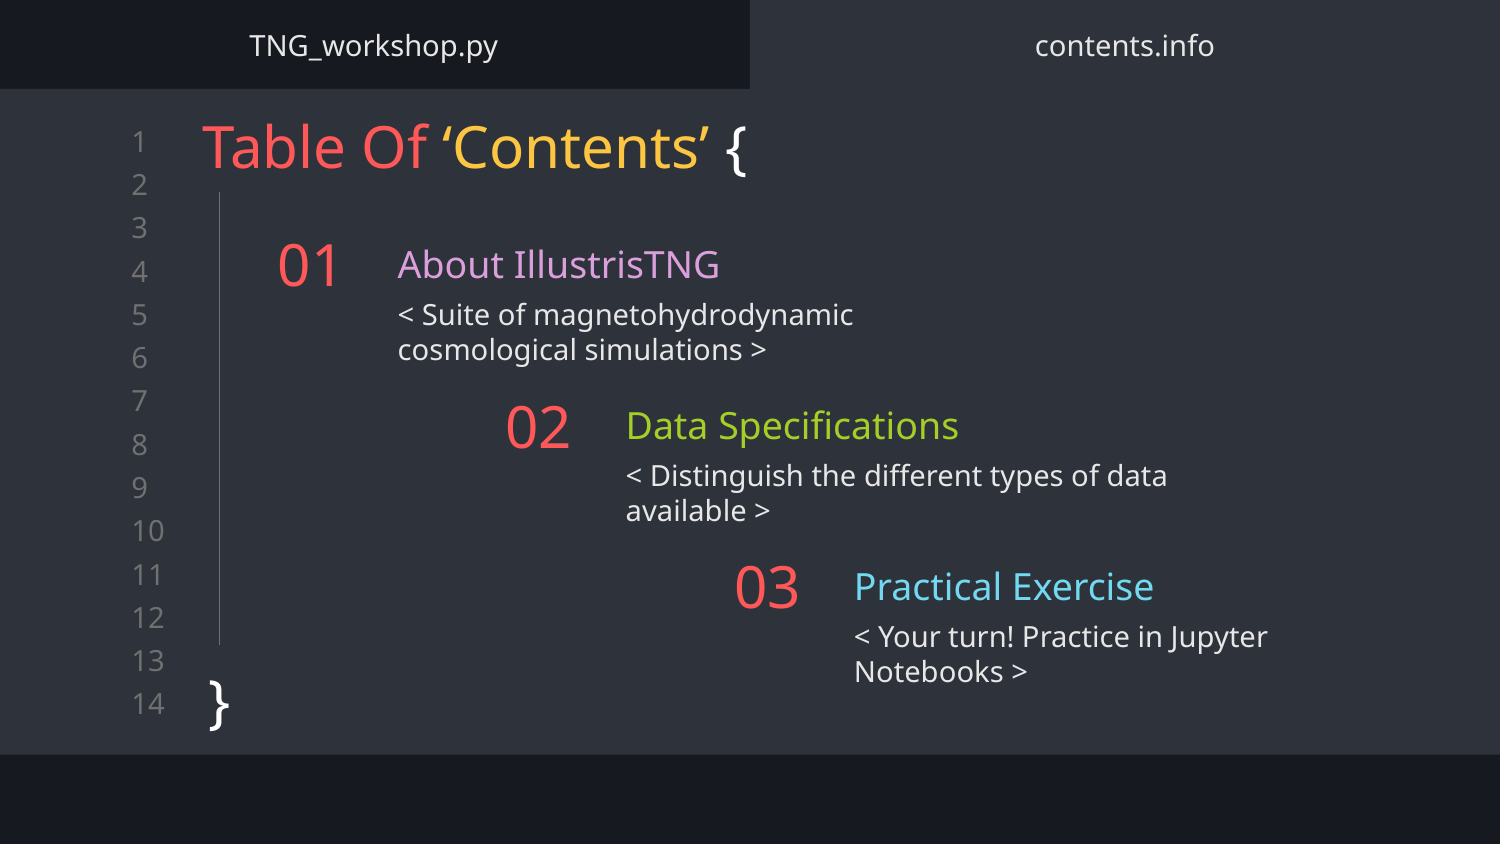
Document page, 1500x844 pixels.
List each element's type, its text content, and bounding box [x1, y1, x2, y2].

subtitle < Your turn! Practice in Jupyter Notebooks > [839, 614, 1353, 694]
subtitle < Suite of magnetohydrodynamic cosmological simulations > [382, 291, 984, 372]
subtitle < Distinguish the different types of data available > [610, 452, 1240, 533]
title 03 [696, 557, 839, 614]
subtitle Practical Exercise [839, 557, 1353, 614]
title 01 [265, 235, 382, 292]
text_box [177, 191, 262, 750]
title Table Of ‘Contents’ { [187, 95, 1384, 185]
subtitle contents.info [750, 15, 1500, 74]
subtitle Data Specifications [610, 396, 1124, 453]
text_box TNG_workshop.py [0, 15, 749, 74]
title 02 [467, 396, 610, 453]
subtitle About IllustrisTNG [382, 235, 896, 292]
